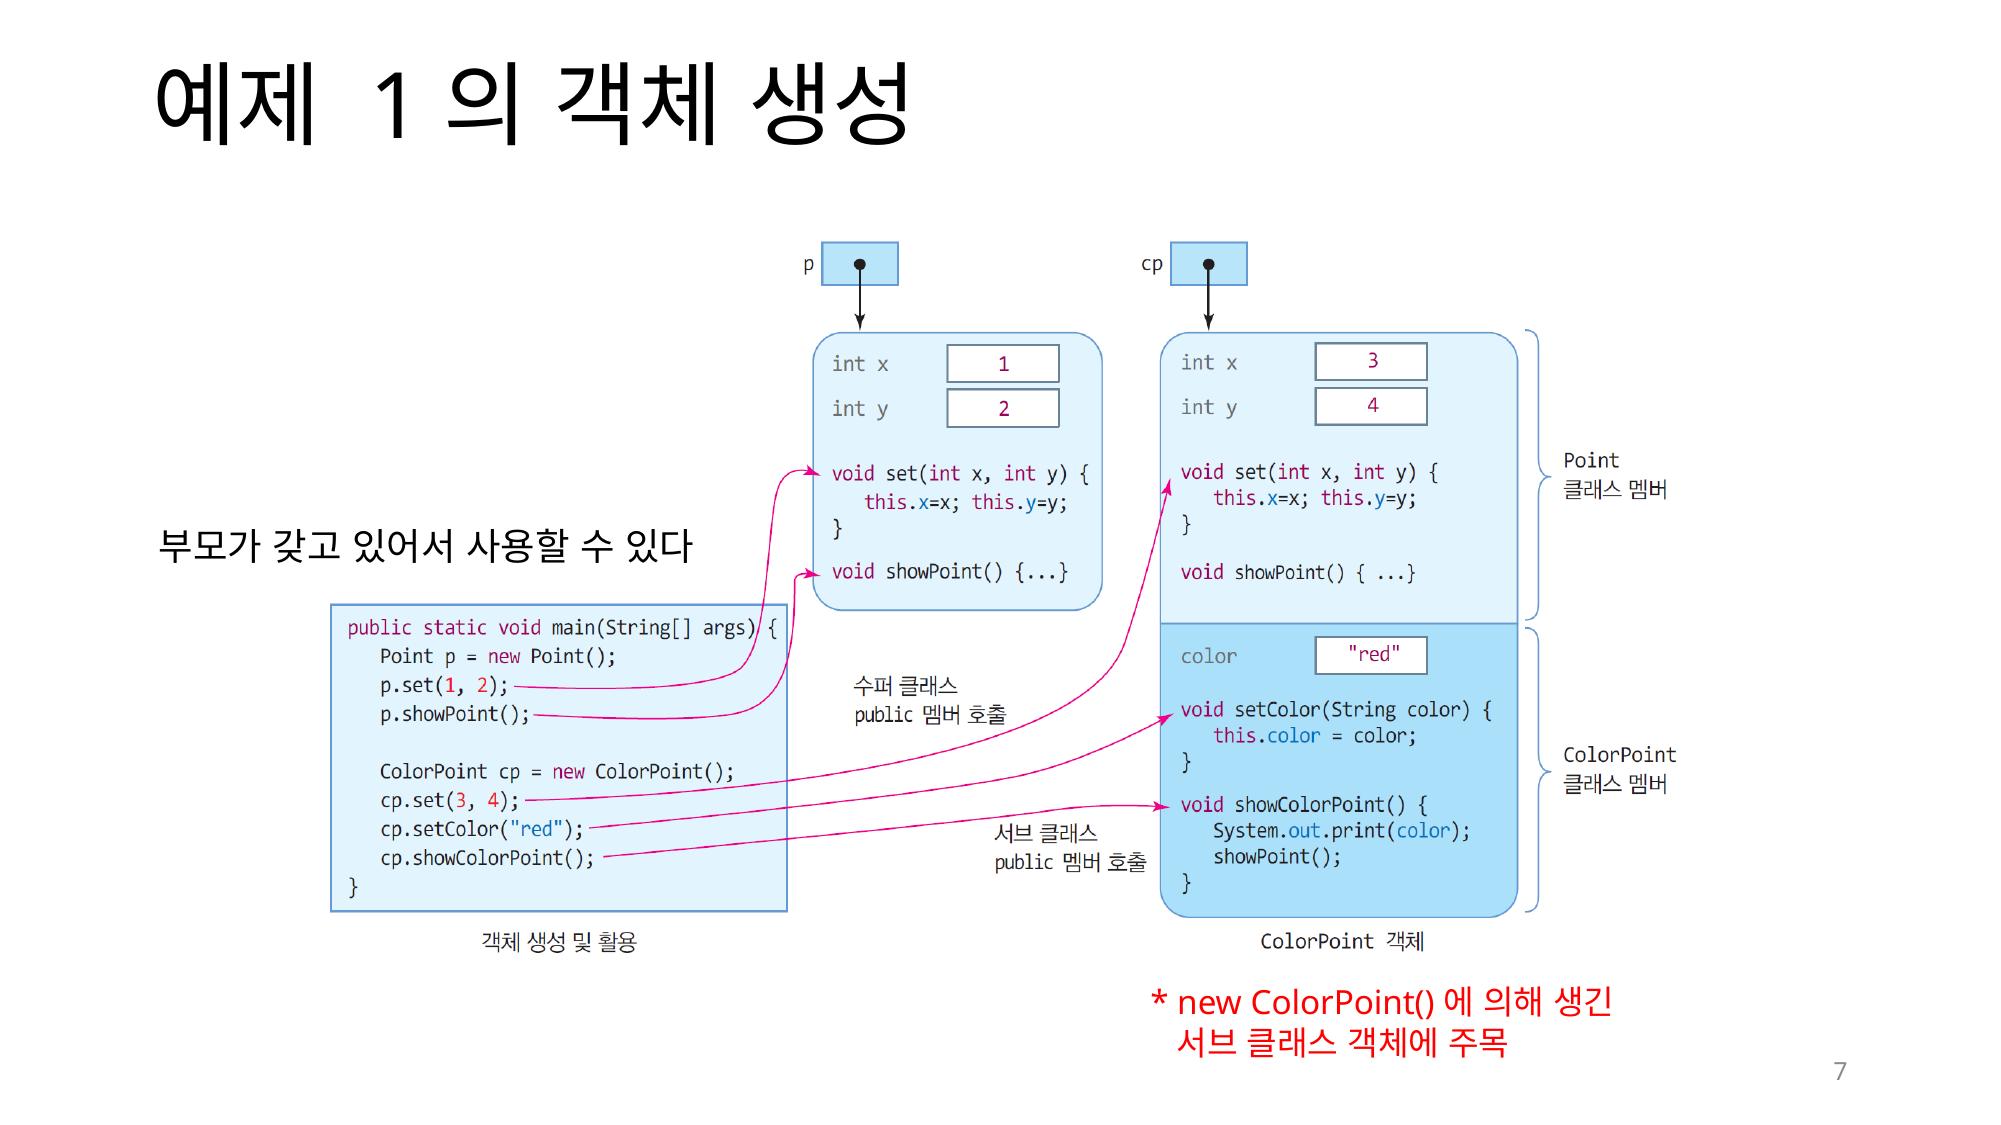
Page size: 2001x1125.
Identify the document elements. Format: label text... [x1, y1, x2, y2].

slide_number 7 [1412, 1042, 1863, 1103]
title 예제 1의 객체 생성 [137, 0, 1863, 218]
picture [291, 231, 1688, 974]
text_box * new ColorPoint()에 의해 생긴 서브 클래스 객체에 주목 [1135, 974, 1639, 1069]
text_box 부모가 갖고 있어서 사용할 수 있다 [144, 515, 291, 576]
